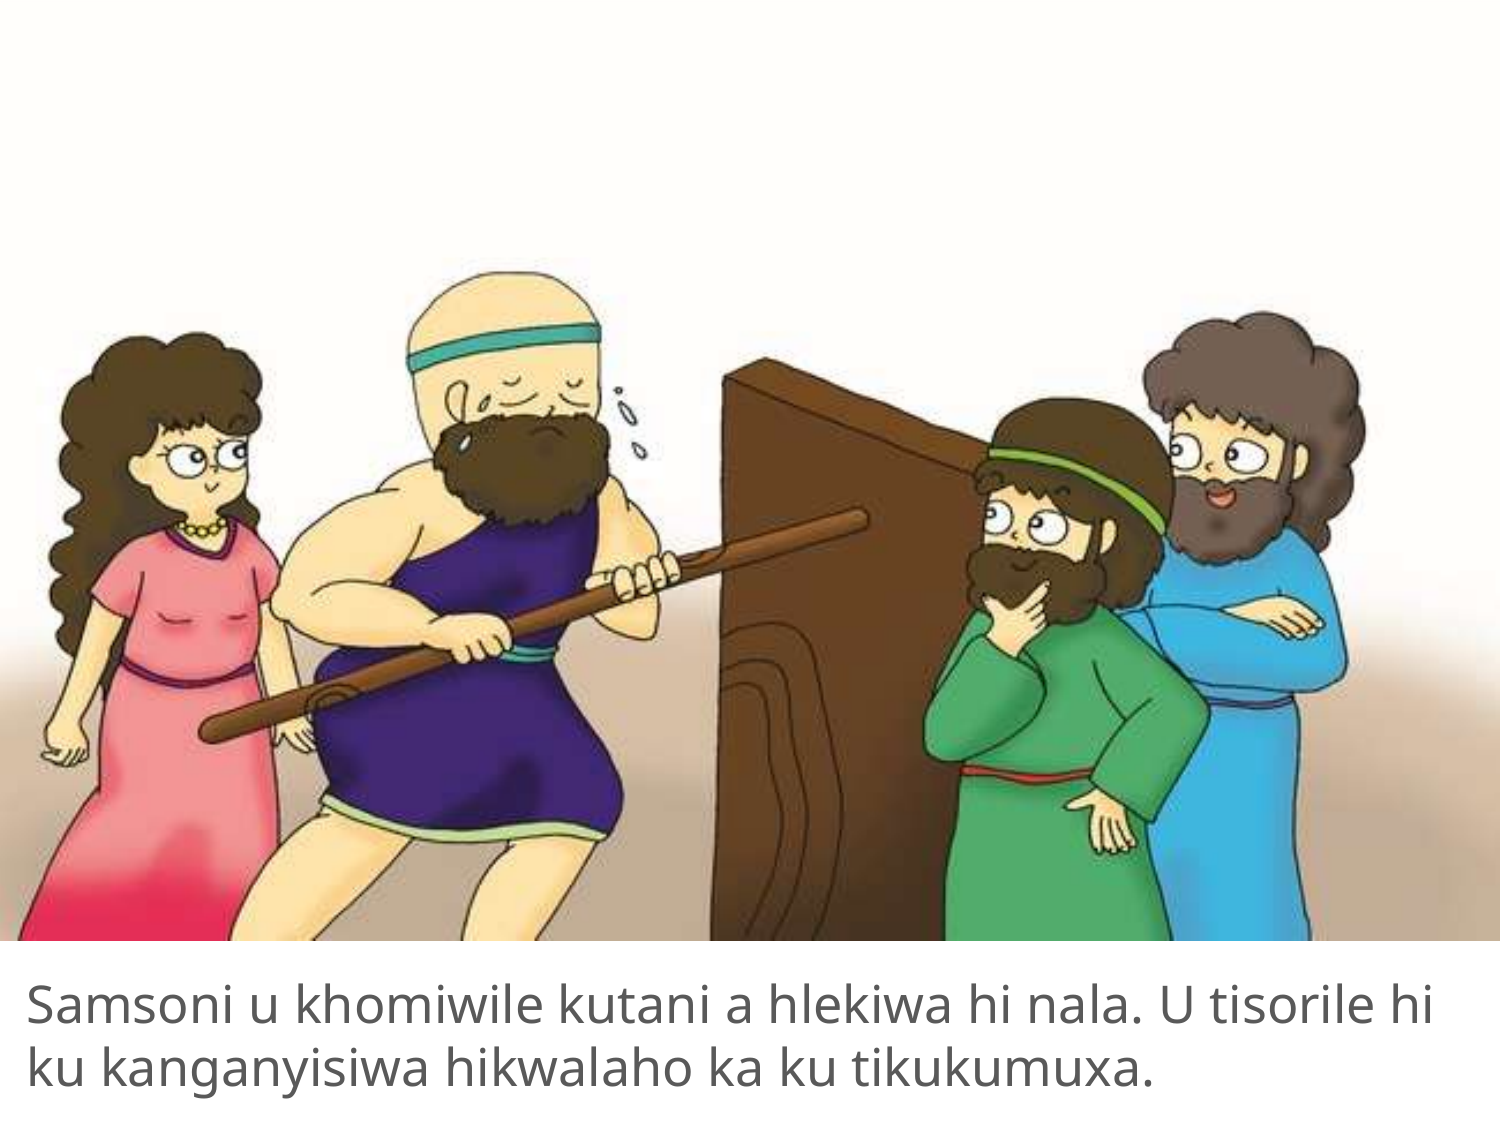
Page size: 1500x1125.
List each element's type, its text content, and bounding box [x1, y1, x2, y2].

text_box Samsoni u khomiwile kutani a hlekiwa hi nala. U tisorile hi ku kanganyisiwa hikwalaho ka ku tikukumuxa. [11, 964, 1498, 1104]
picture [0, 0, 1500, 941]
